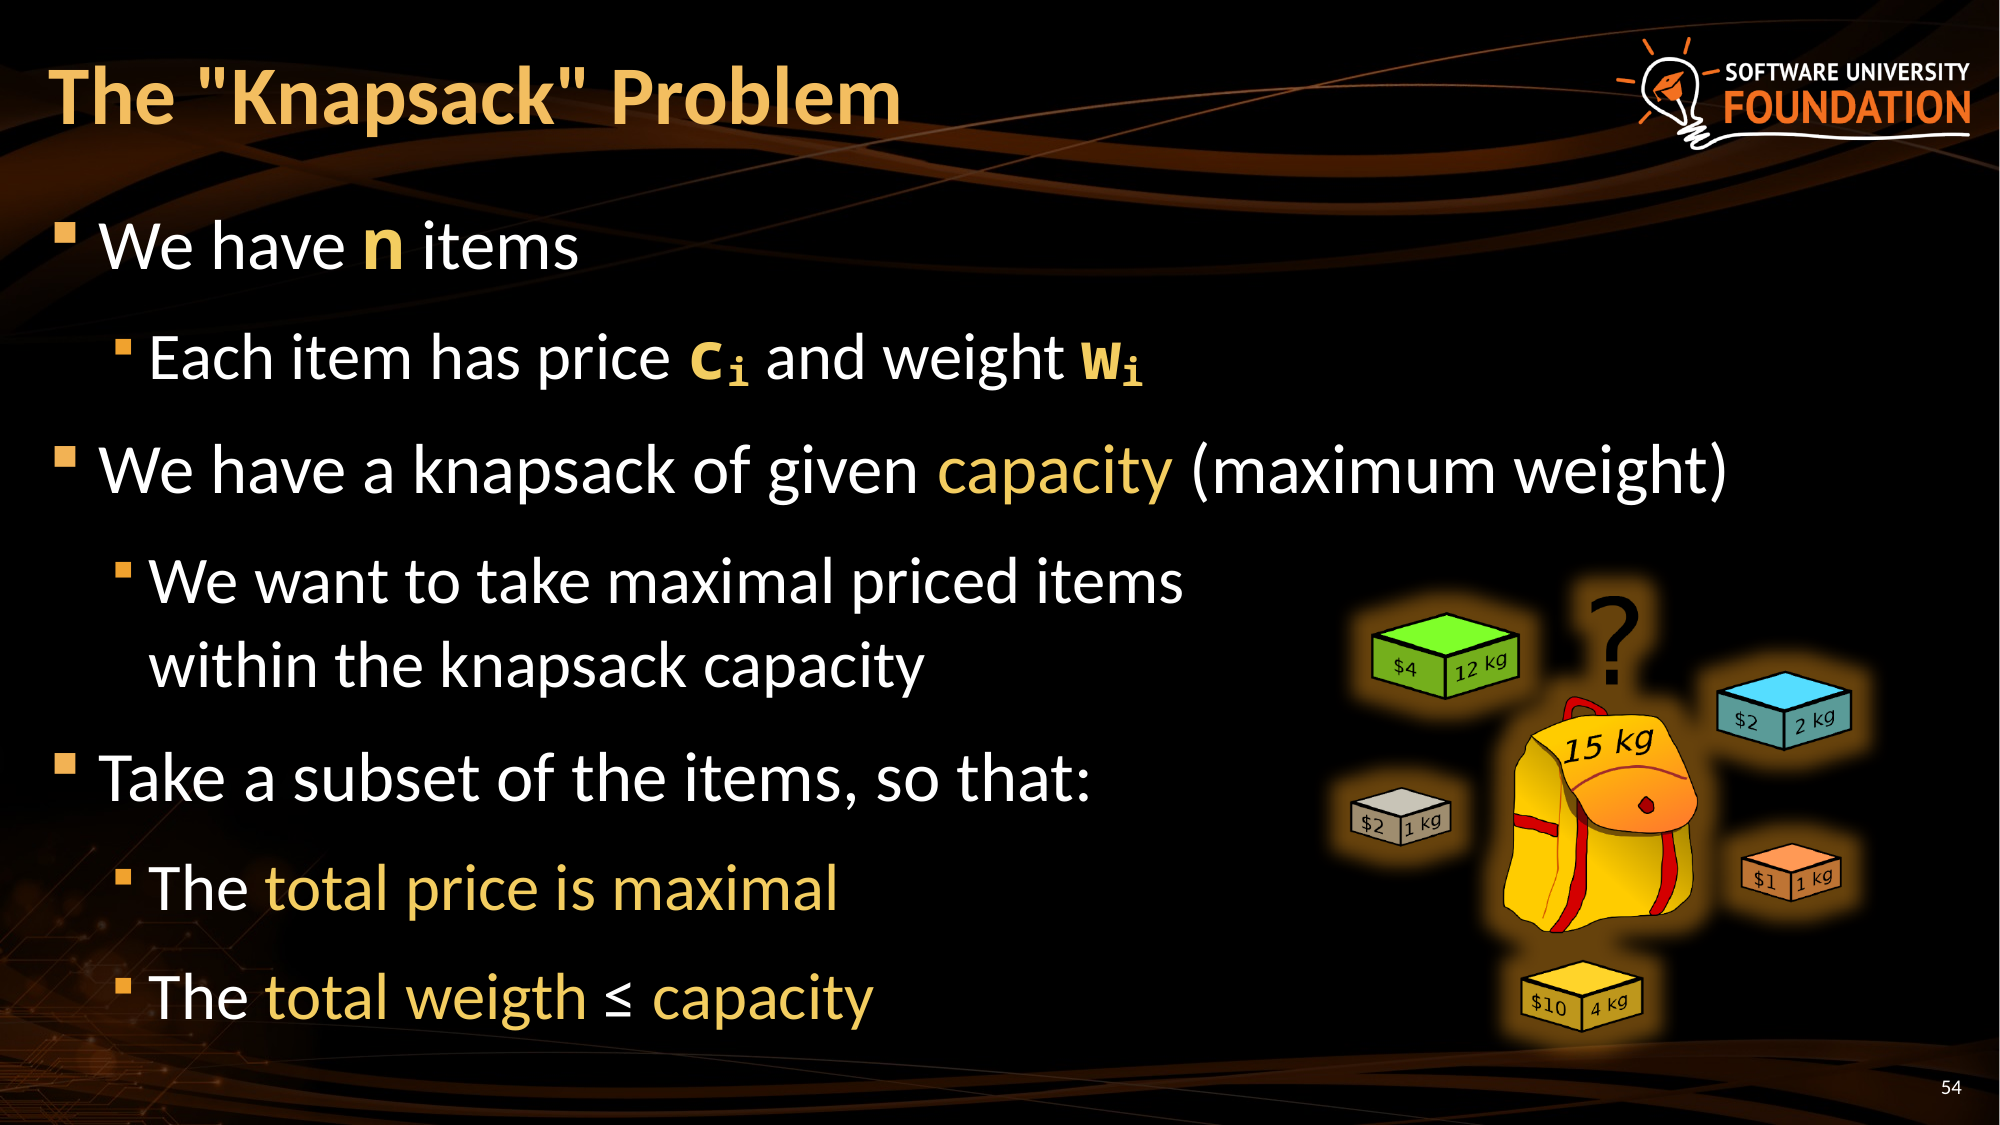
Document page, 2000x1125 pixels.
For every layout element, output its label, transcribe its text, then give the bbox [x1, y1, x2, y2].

list We have n items Each item has price ci and weight wi We have a knapsack of given capacity (maximum weight) We want to take maximal priced items within the knapsack capacity Take a subset of the items, so that: The total price is maximal The total weigth ≤ capacity [31, 188, 1968, 1103]
picture [0, 0, 2000, 1125]
title The "Knapsack" Problem [30, 6, 1602, 189]
